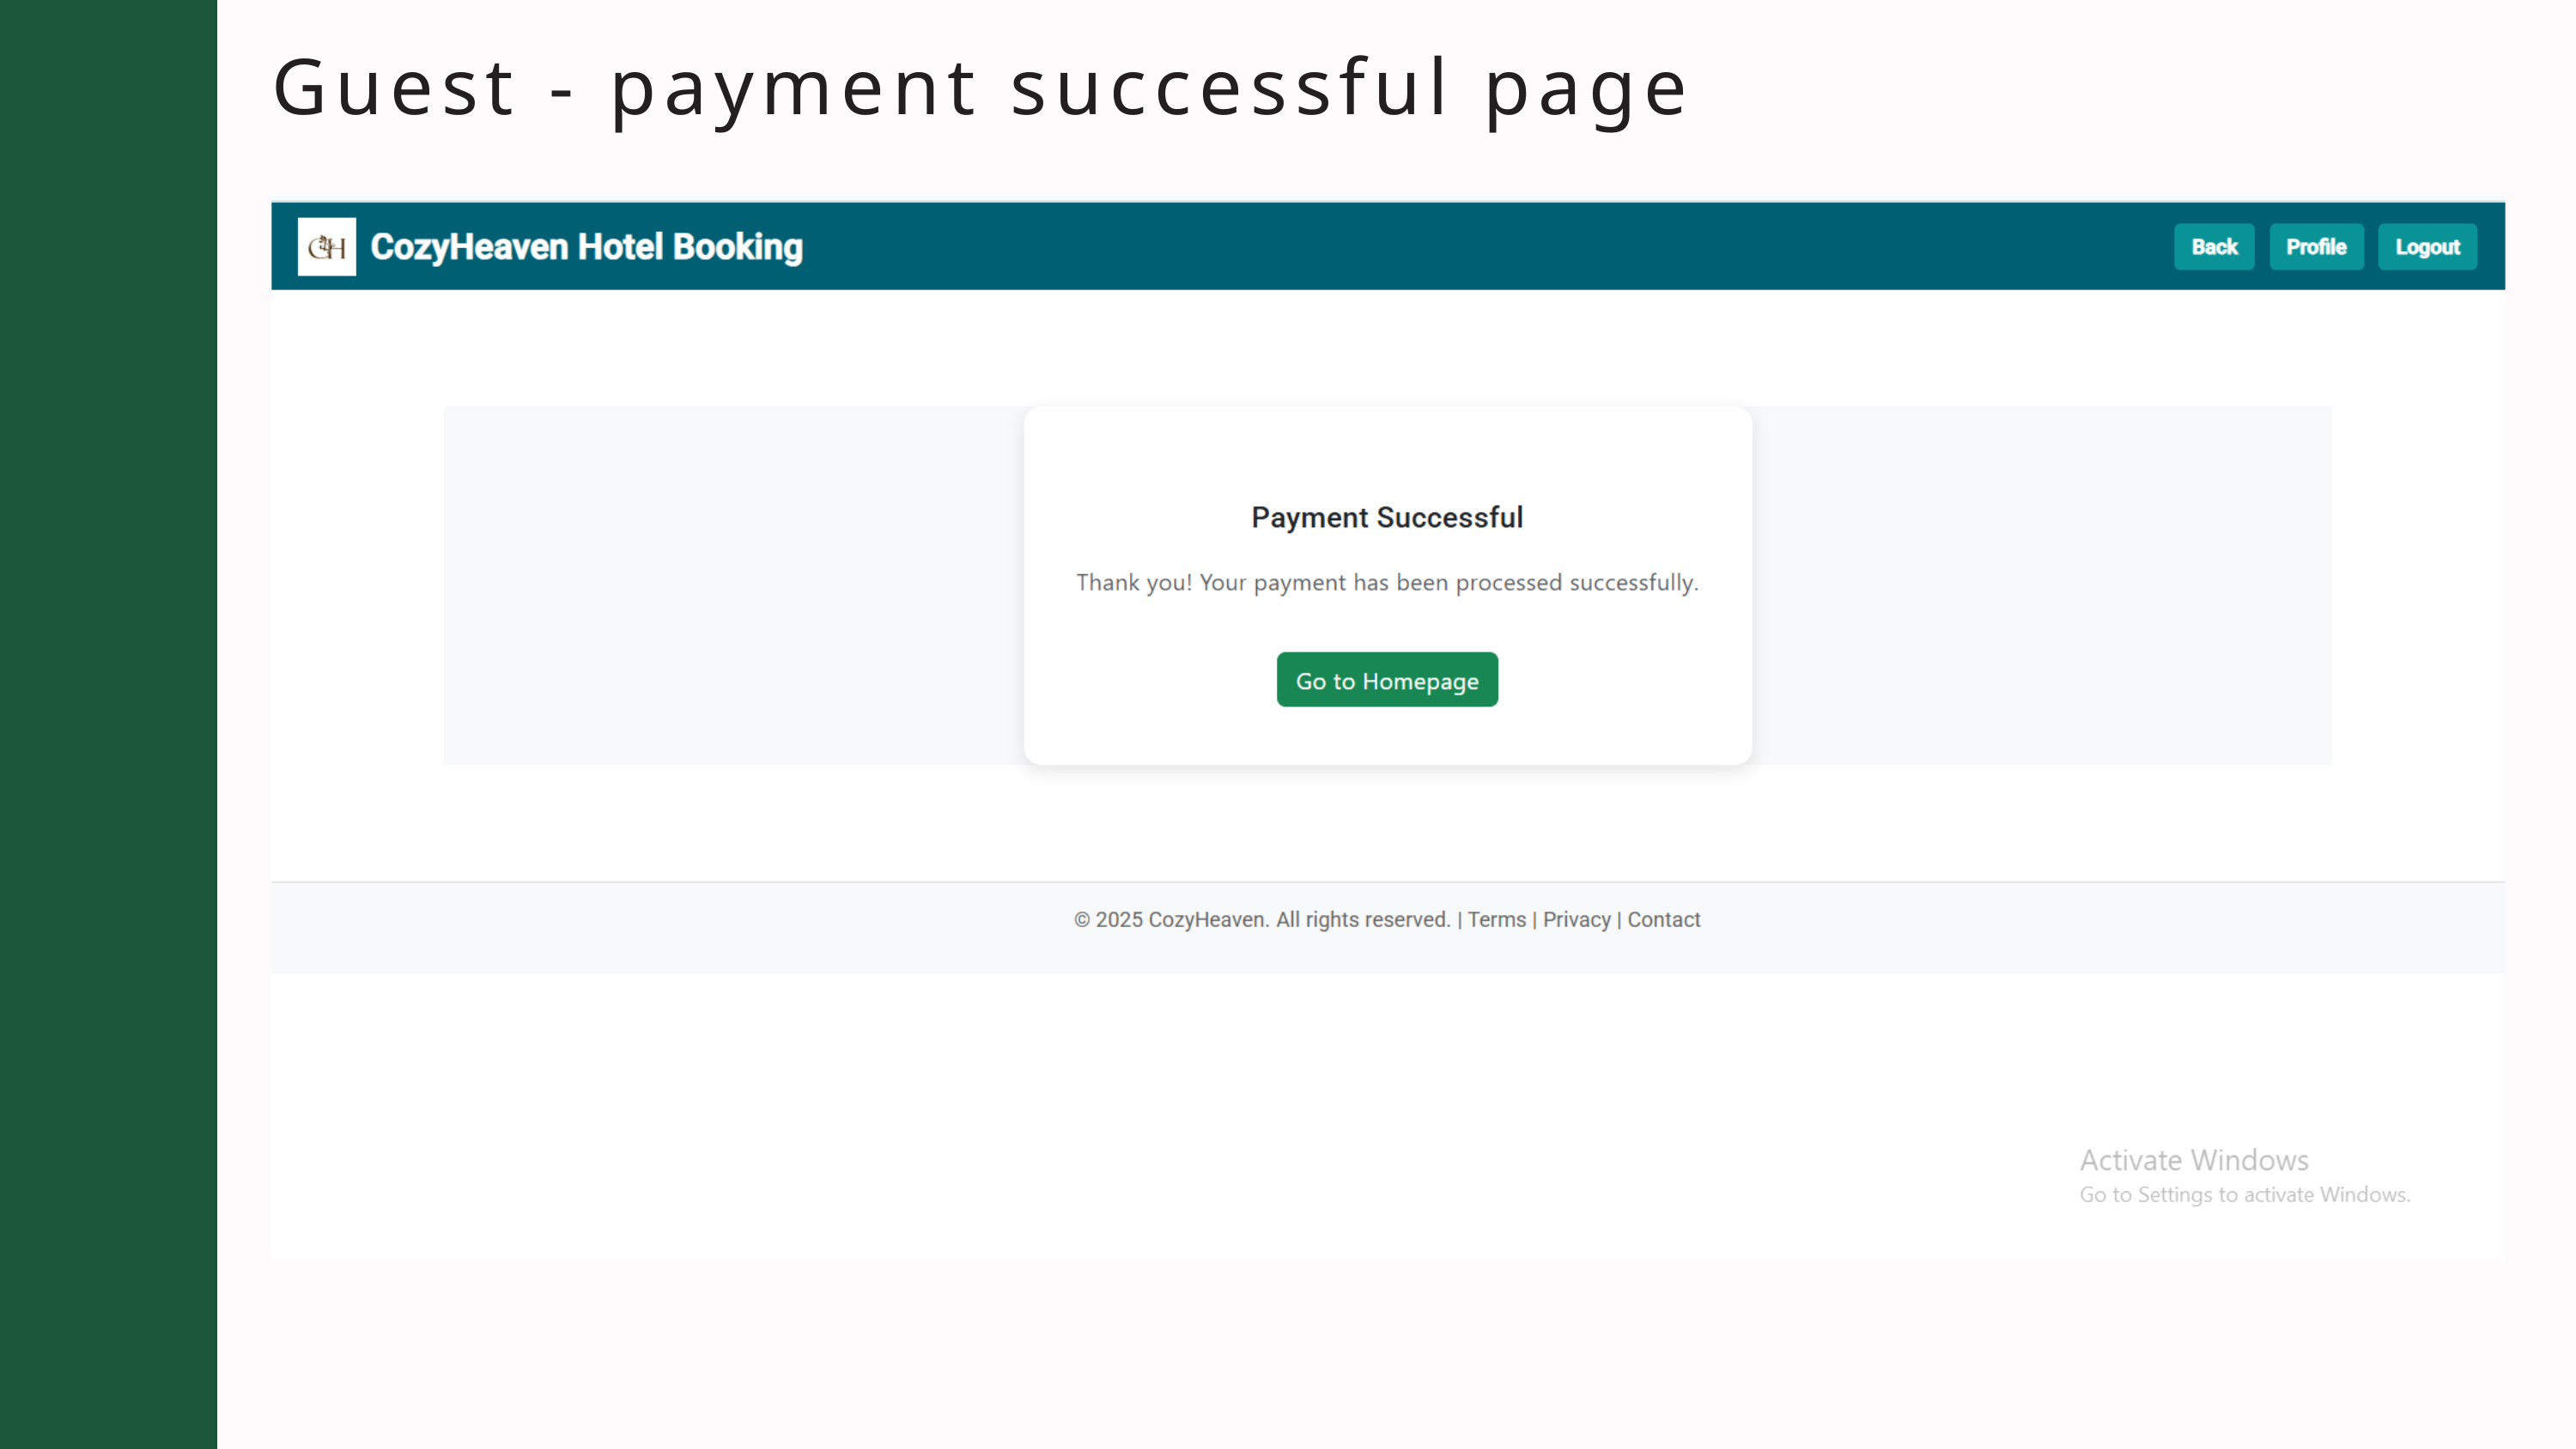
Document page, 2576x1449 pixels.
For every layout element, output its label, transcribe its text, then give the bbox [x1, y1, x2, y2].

text_box [271, 196, 2506, 1260]
text_box Guest - payment successful page [271, 23, 1956, 130]
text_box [0, 0, 218, 1449]
